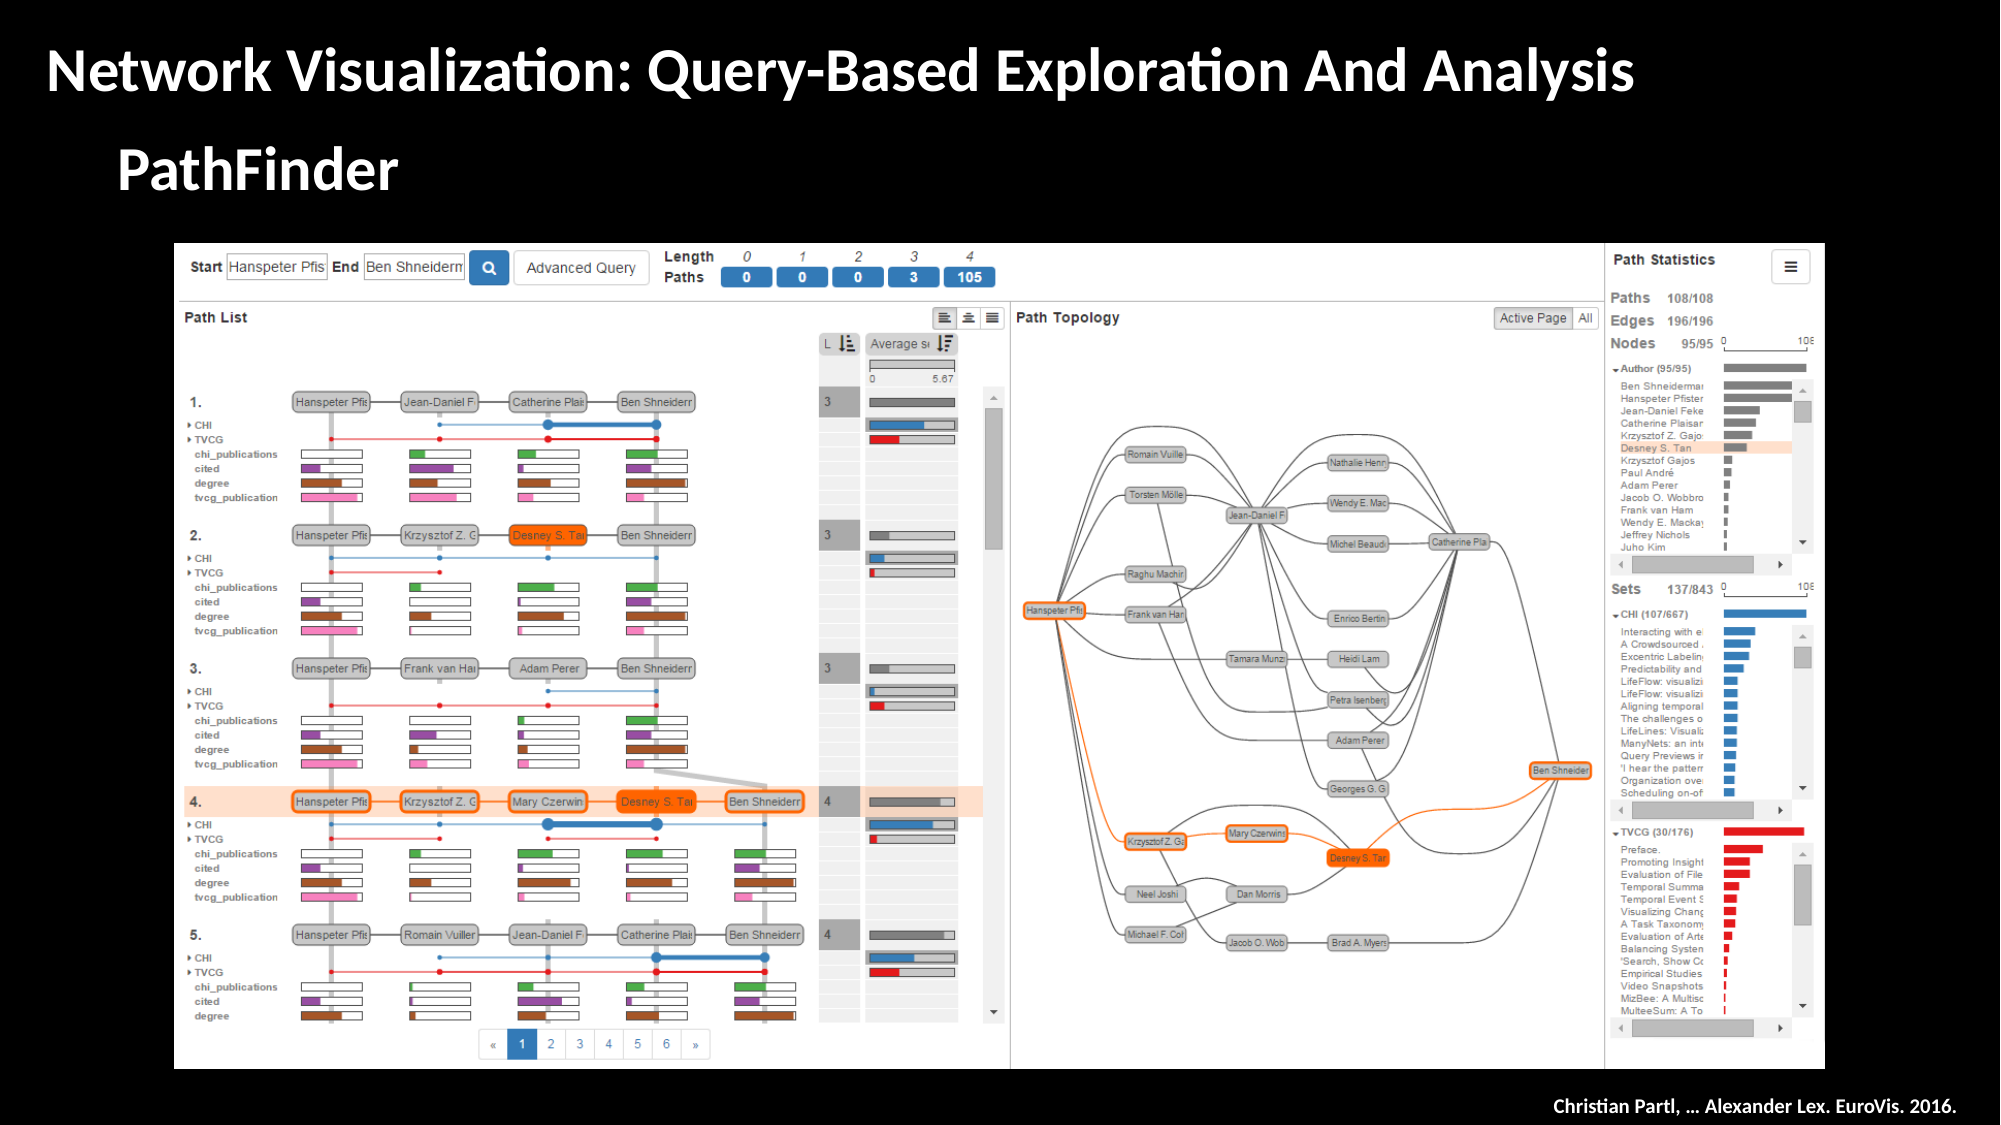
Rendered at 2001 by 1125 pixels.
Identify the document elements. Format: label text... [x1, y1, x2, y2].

text_box PathFinder [102, 120, 439, 211]
picture [174, 243, 1825, 1069]
text_box Network Visualization: Query-Based Exploration And Analysis [32, 21, 1897, 112]
text_box Christian Partl, … Alexander Lex. EuroVis. 2016. [1538, 1084, 2000, 1125]
